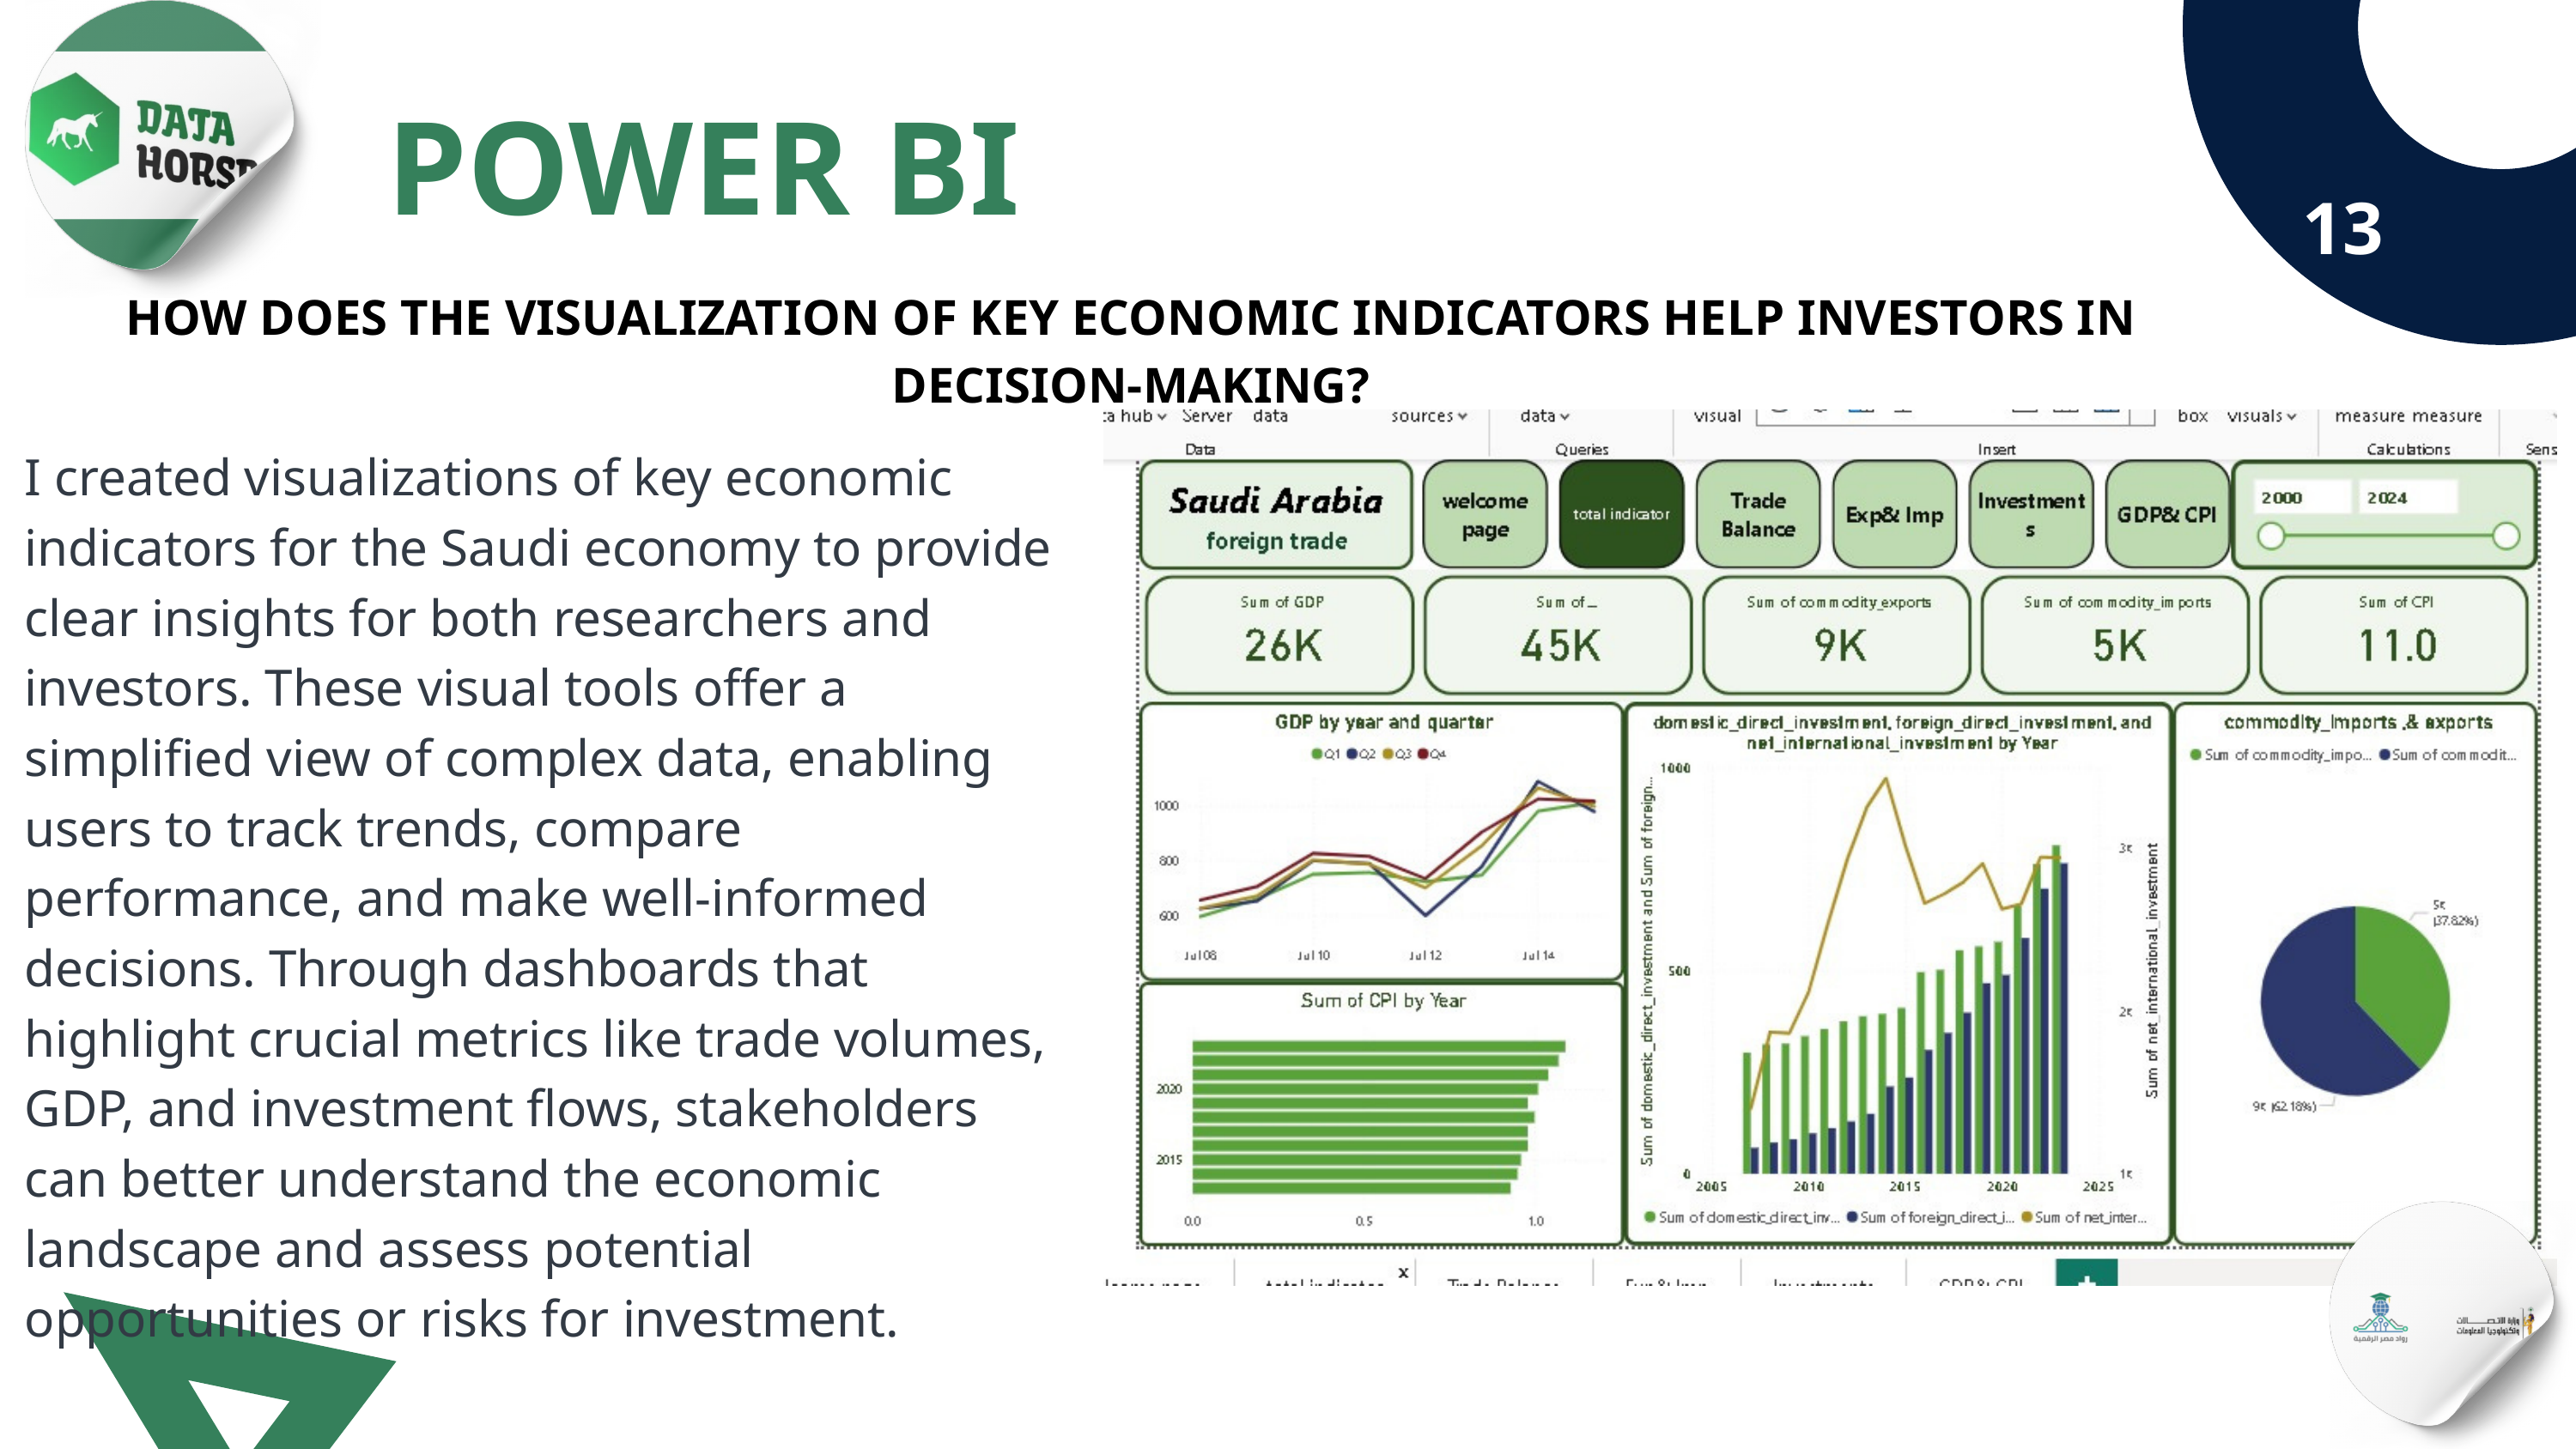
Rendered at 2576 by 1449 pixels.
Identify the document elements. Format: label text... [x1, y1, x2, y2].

text_box [1103, 409, 2557, 1286]
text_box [2329, 1200, 2576, 1449]
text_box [2182, 0, 2576, 346]
text_box I created visualizations of key economic indicators for the Saudi economy to provide clear insights for both researchers and investors. These visual tools offer a simplified view of complex data, enabling users to track trends, compare performance, and make well-informed decisions. Through dashboards that highlight crucial metrics like trade volumes, GDP, and investment flows, stakeholders can better understand the economic landscape and assess potential opportunities or risks for investment. [24, 435, 1064, 1348]
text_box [106, 1238, 402, 1449]
text_box POWER BI [386, 60, 1677, 241]
text_box HOW DOES THE VISUALIZATION OF KEY ECONOMIC INDICATORS HELP INVESTORS IN DECISION-MAKING? [78, 277, 2183, 413]
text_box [24, 0, 322, 298]
